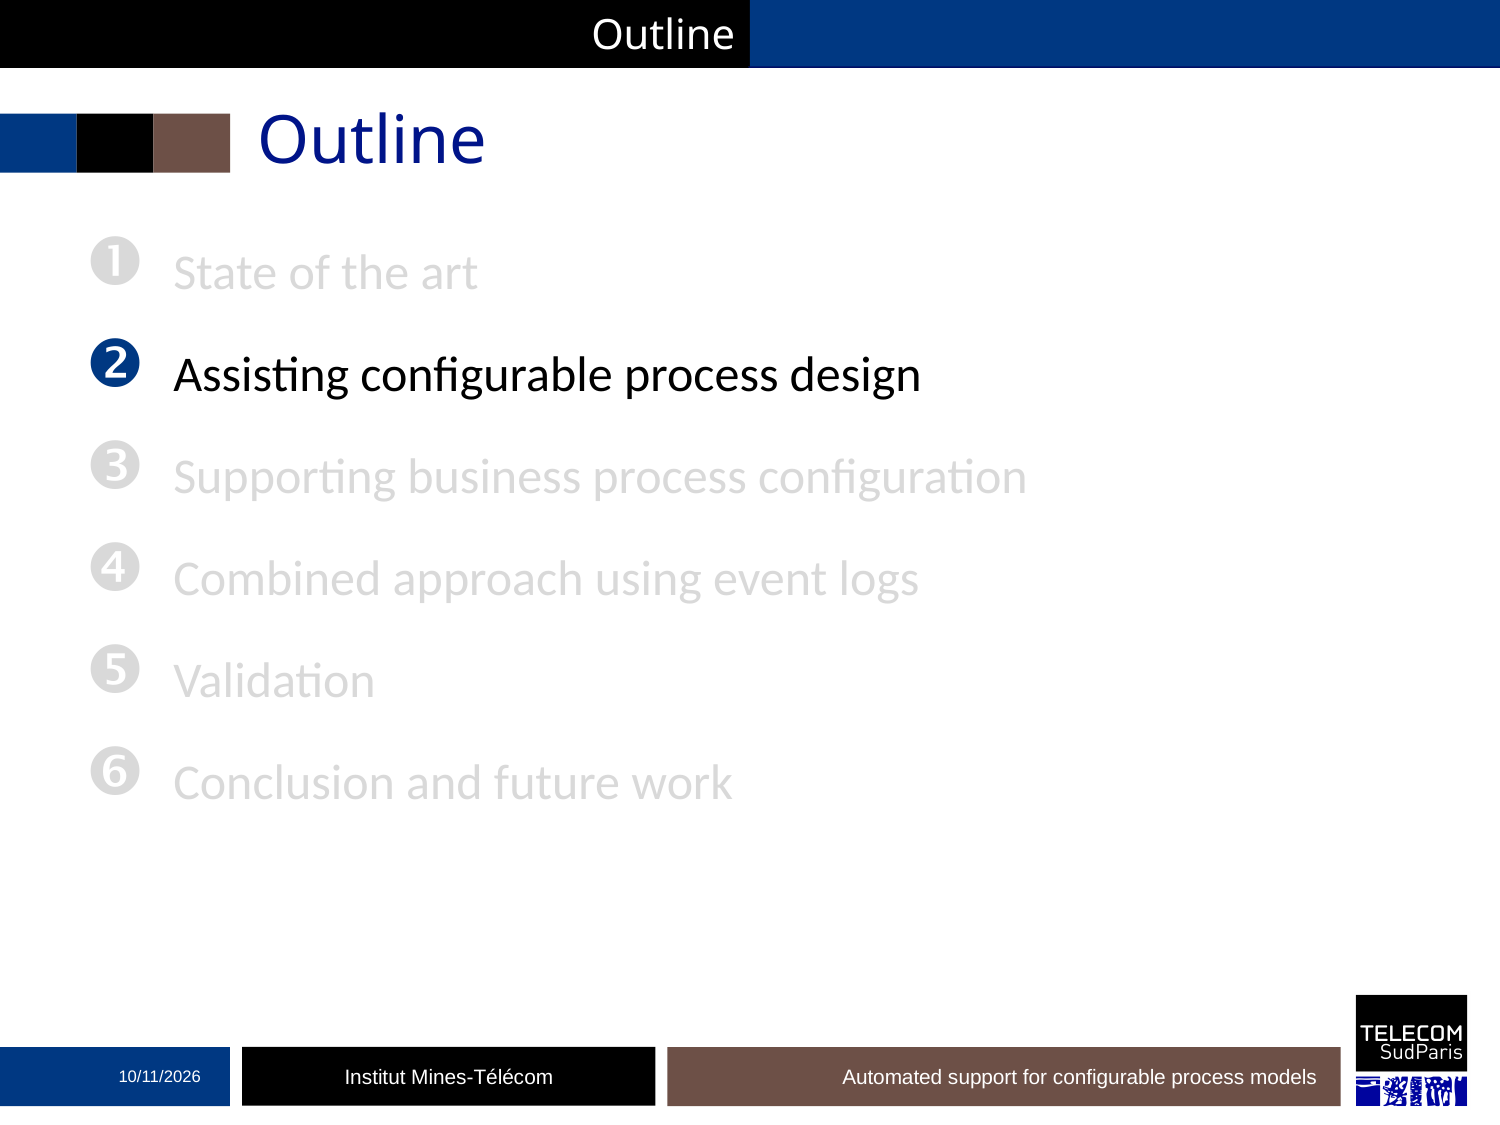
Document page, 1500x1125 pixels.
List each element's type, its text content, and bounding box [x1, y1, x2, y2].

text_box [748, 0, 1500, 68]
footer Automated support for configurable process models [667, 1046, 1341, 1106]
picture [1352, 991, 1471, 1110]
list State of the art Assisting configurable process design Supporting business process configuration Combined approach using event logs Validation Conclusion and future work [70, 231, 1406, 1000]
text_box Outline [0, 0, 748, 68]
title Outline [242, 90, 1459, 185]
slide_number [88, 1046, 232, 1106]
